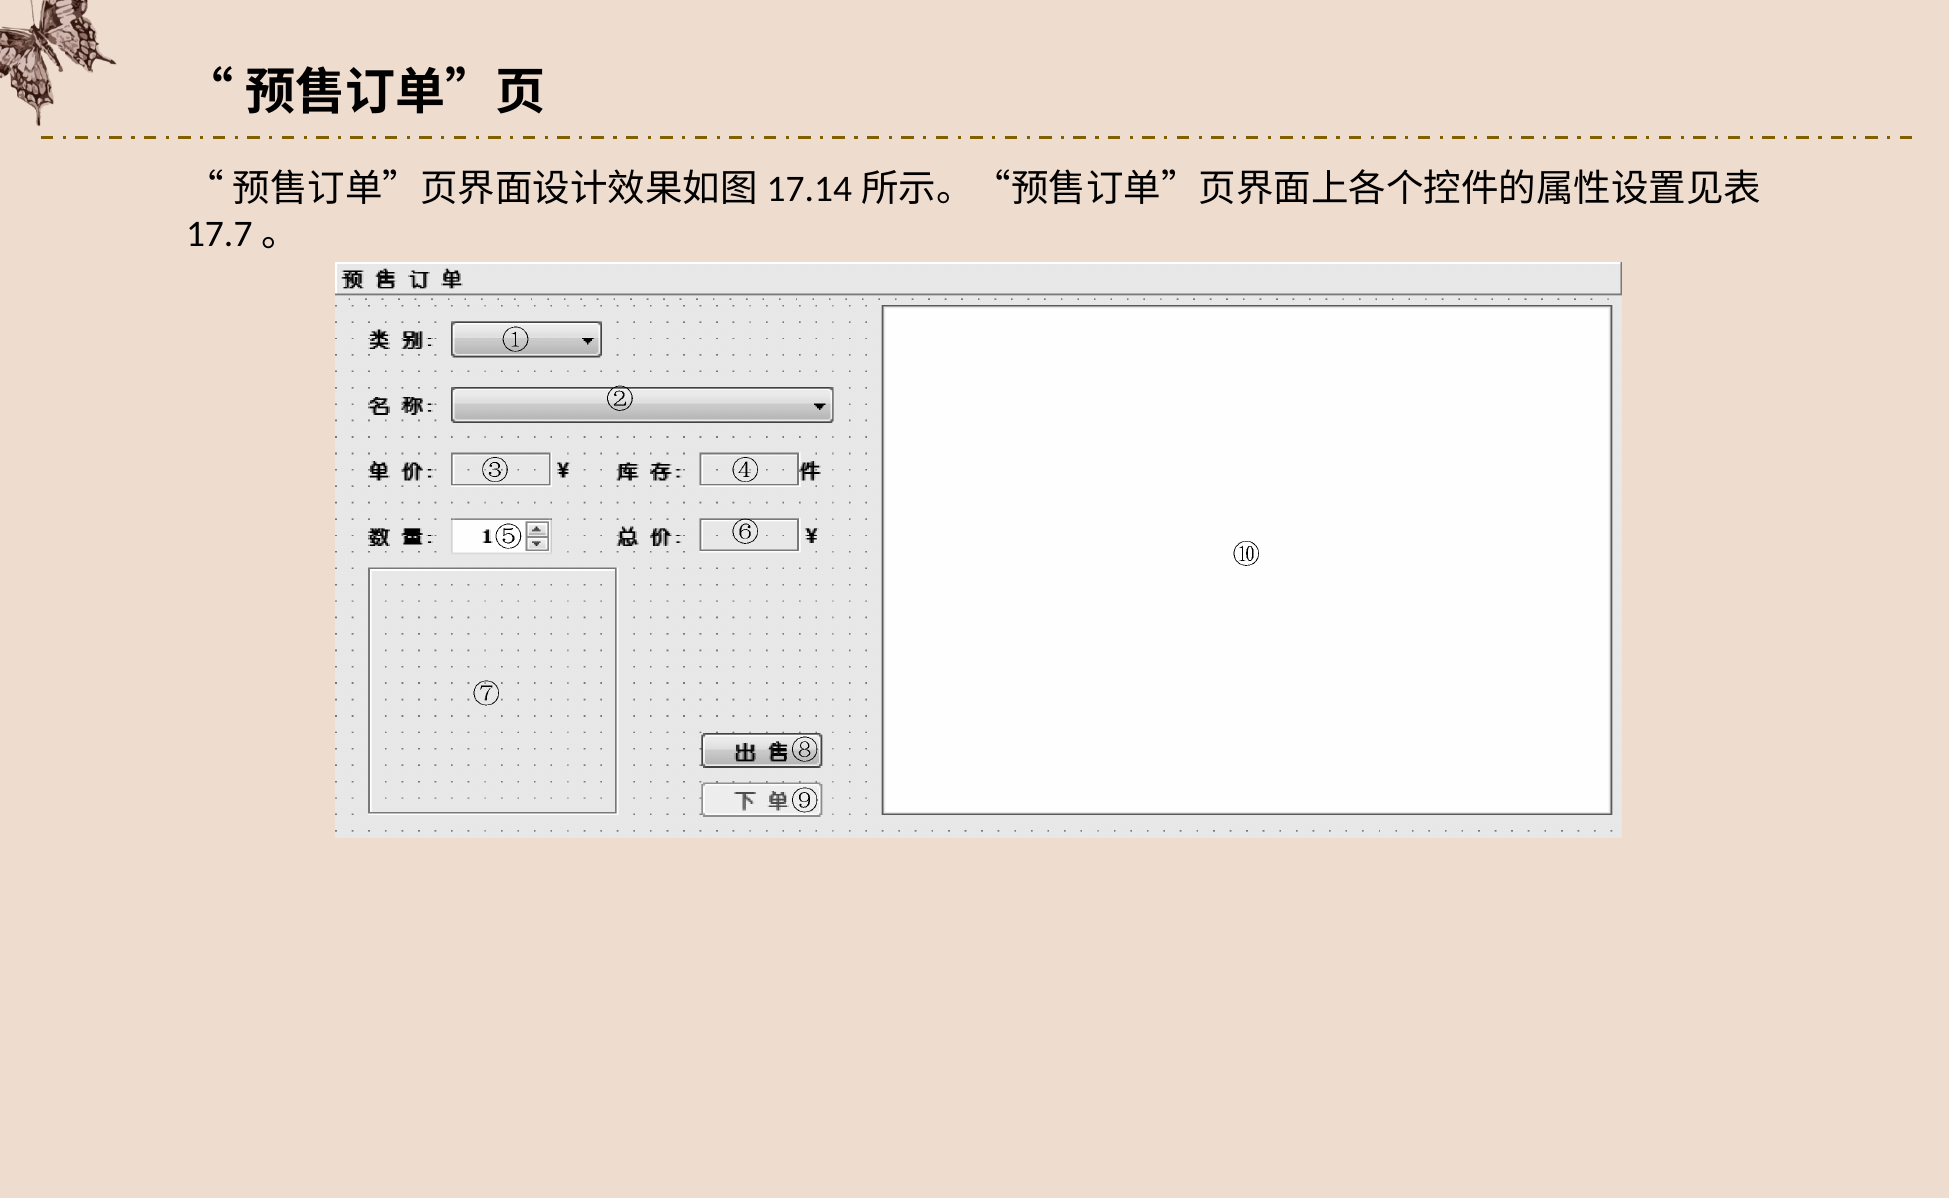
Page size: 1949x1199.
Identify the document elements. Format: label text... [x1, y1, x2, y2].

text_box “预售订单”页 [168, 51, 560, 127]
text_box “预售订单”页界面设计效果如图17.14所示。“预售订单”页界面上各个控件的属性设置见表17.7。 [171, 157, 1818, 262]
picture [0, 0, 142, 138]
picture [334, 262, 1622, 838]
